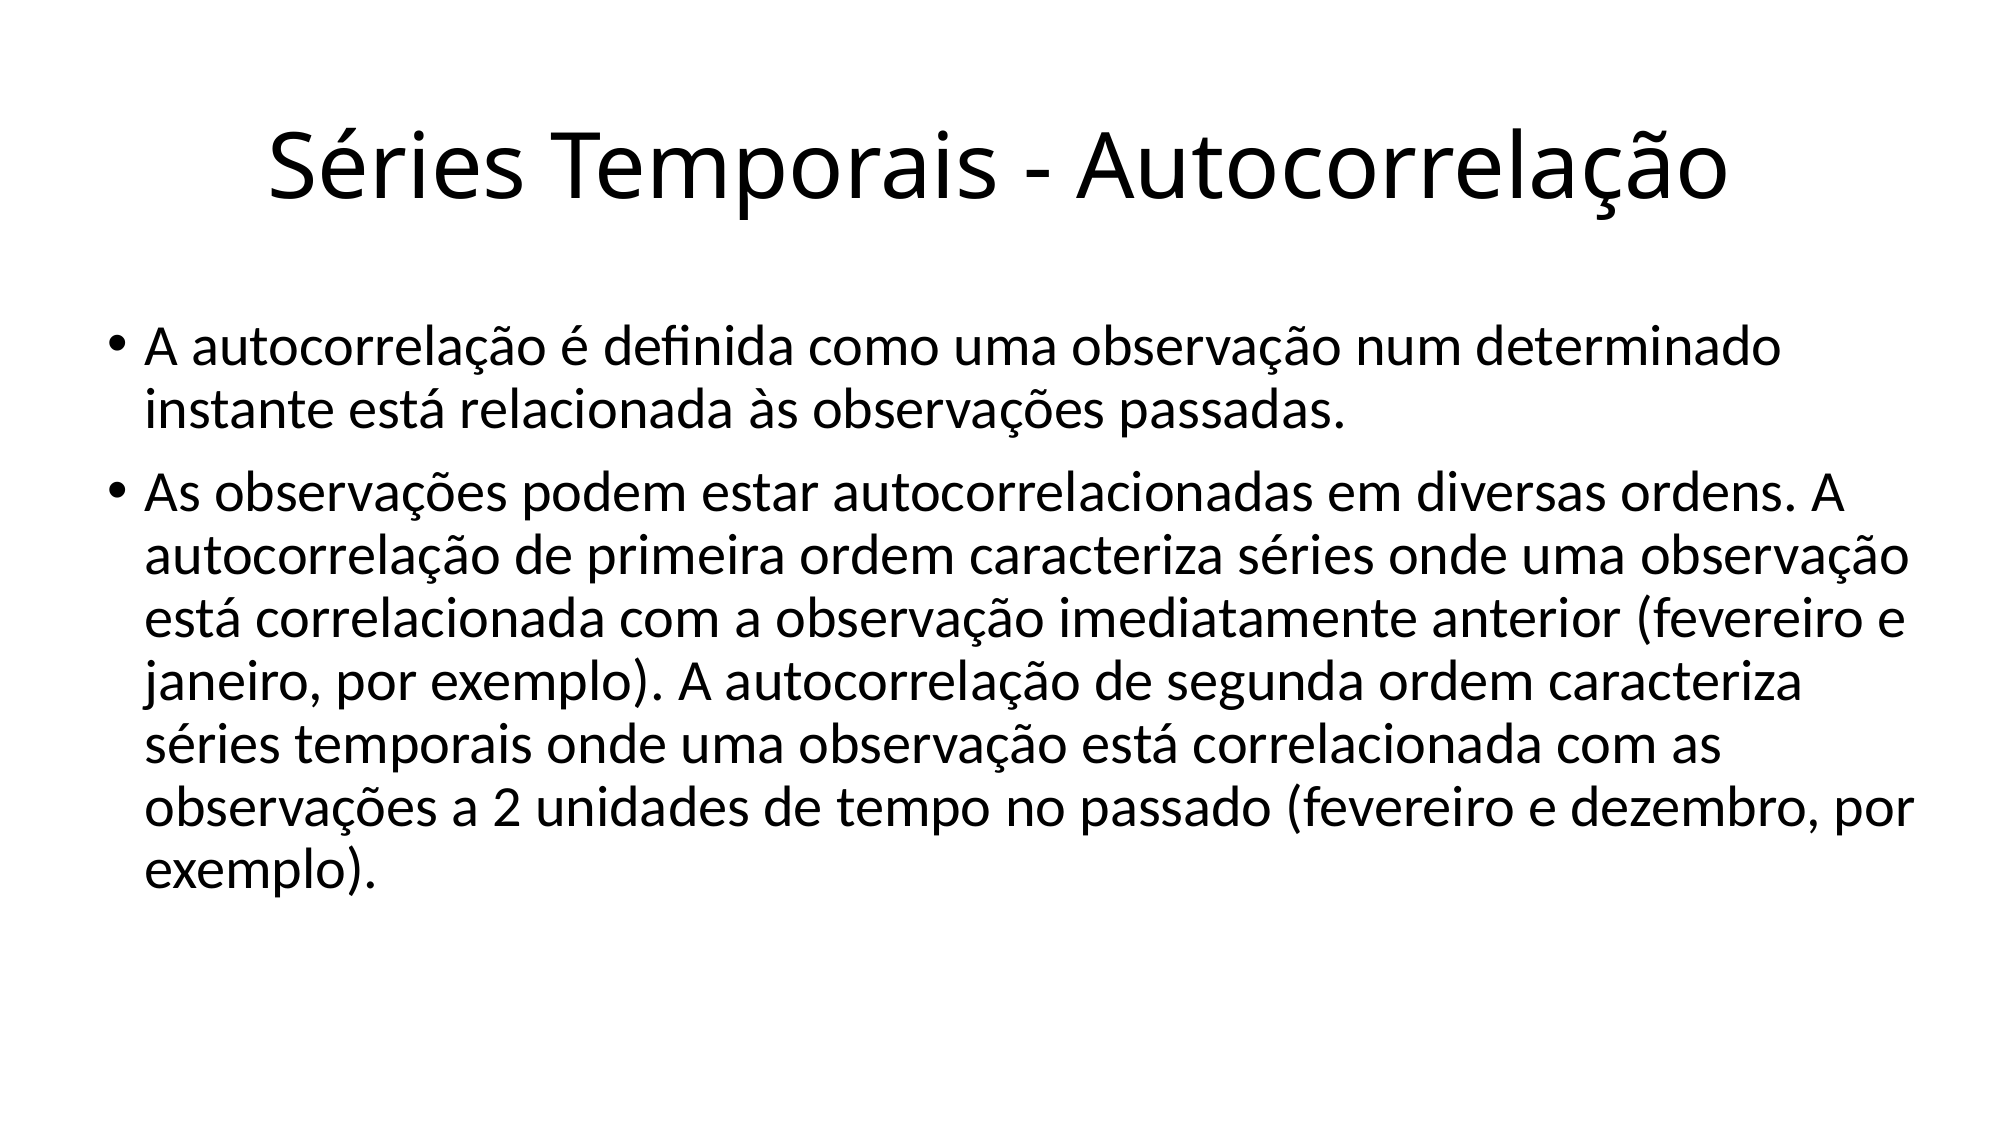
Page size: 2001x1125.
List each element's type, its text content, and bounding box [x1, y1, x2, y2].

title Séries Temporais - Autocorrelação [137, 59, 1863, 278]
list A autocorrelação é definida como uma observação num determinado instante está relacionada às observações passadas. As observações podem estar autocorrelacionadas em diversas ordens. A autocorrelação de primeira ordem caracteriza séries onde uma observação está correlacionada com a observação imediatamente anterior (fevereiro e janeiro, por exemplo). A autocorrelação de segunda ordem caracteriza séries temporais onde uma observação está correlacionada com as observações a 2 unidades de tempo no passado (fevereiro e dezembro, por exemplo). [92, 307, 1951, 1022]
